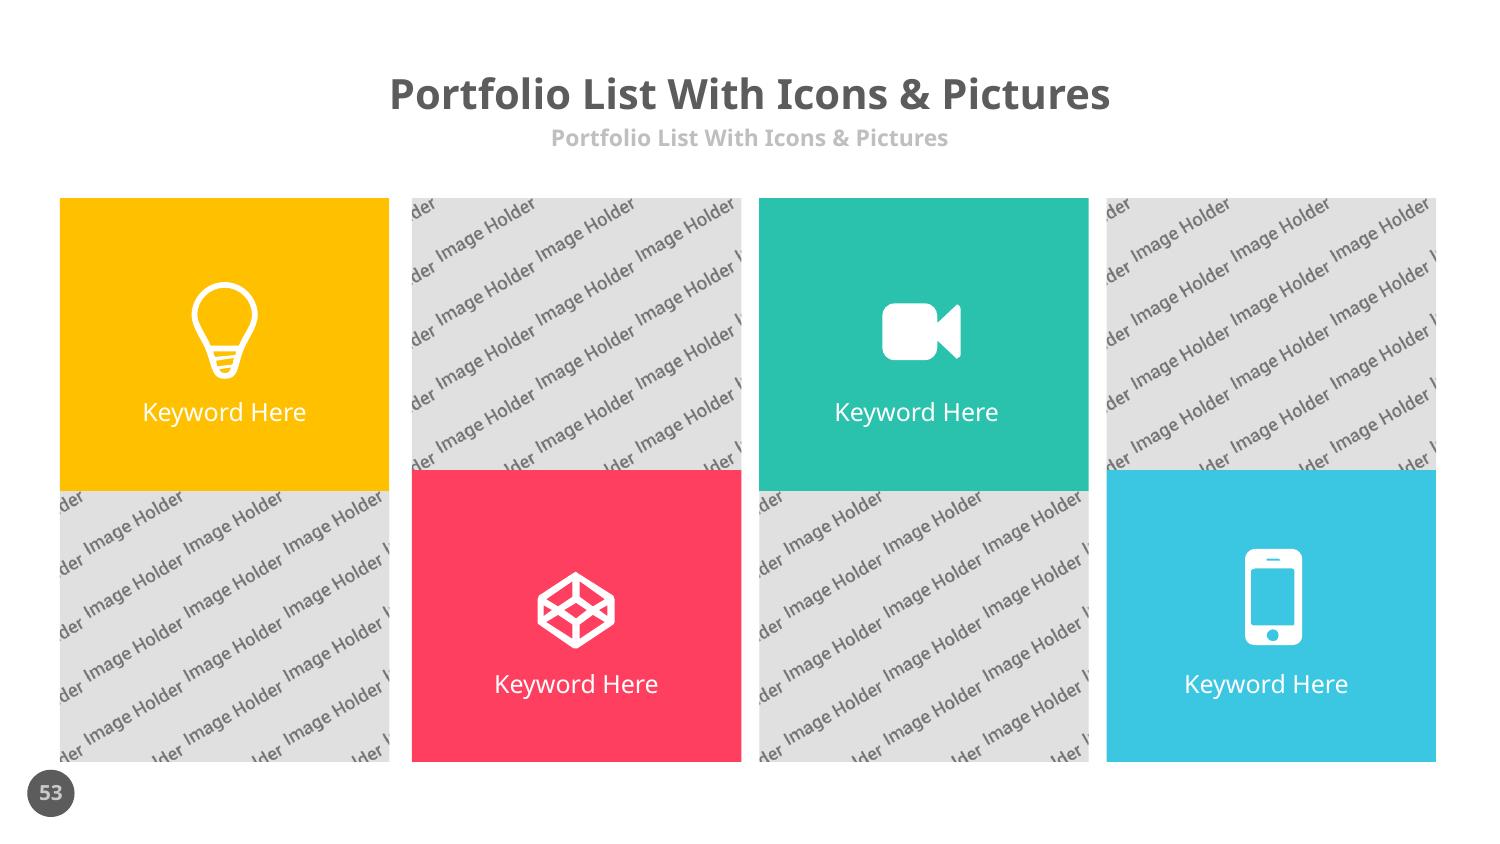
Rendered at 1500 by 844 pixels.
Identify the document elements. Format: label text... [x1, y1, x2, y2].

picture [1106, 197, 1437, 470]
text_box [191, 282, 258, 379]
text_box Keyword Here [1184, 668, 1349, 699]
list Portfolio List With Icons & Pictures [412, 121, 1088, 155]
picture [758, 490, 1089, 763]
text_box [882, 303, 961, 361]
text_box [537, 571, 615, 649]
picture [411, 197, 742, 470]
text_box Keyword Here [142, 396, 307, 427]
text_box [1245, 548, 1303, 646]
slide_number 53 [13, 770, 89, 816]
picture [59, 490, 390, 763]
text_box Keyword Here [494, 668, 659, 699]
text_box Keyword Here [834, 396, 999, 427]
title Portfolio List With Icons & Pictures [287, 63, 1213, 122]
